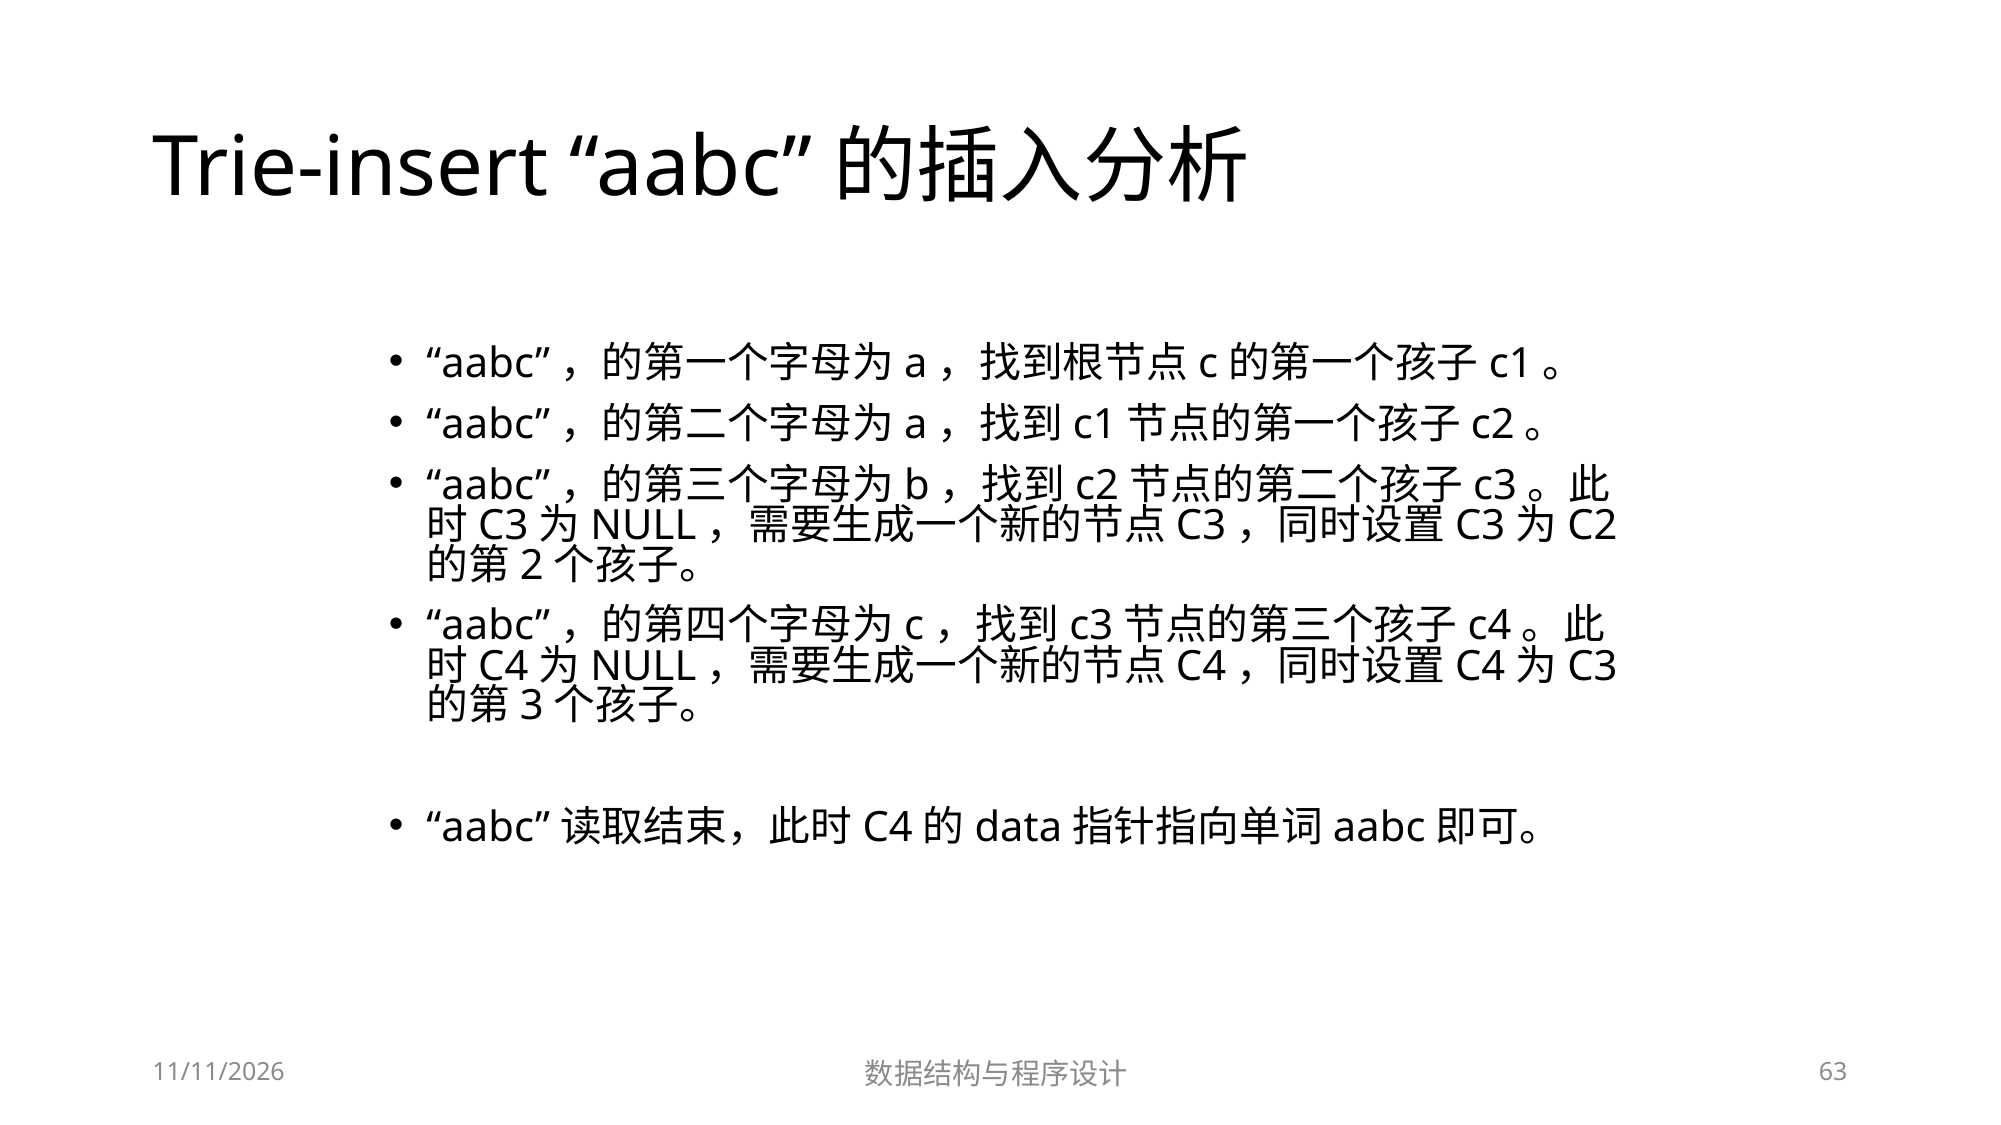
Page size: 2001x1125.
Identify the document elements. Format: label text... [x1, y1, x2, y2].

slide_number 63 [1412, 1042, 1863, 1103]
title Trie-insert “aabc”的插入分析 [137, 59, 1863, 278]
footer 数据结构与程序设计 [662, 1042, 1338, 1103]
list “aabc”，的第一个字母为a，找到根节点c的第一个孩子c1。 “aabc”，的第二个字母为a，找到c1节点的第一个孩子c2。 “aabc”，的第三个字母为b，找到c2节点的第二个孩子c3。此时C3为NULL，需要生成一个新的节点C3，同时设置C3为C2的第2个孩子。 “aabc”，的第四个字母为c，找到c3节点的第三个孩子c4。此时C4为NULL，需要生成一个新的节点C4，同时设置C4为C3的第3个孩子。 “aabc”读取结束，此时C4的data指针指向单词aabc即可。 [373, 338, 1649, 1013]
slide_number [137, 1042, 588, 1103]
